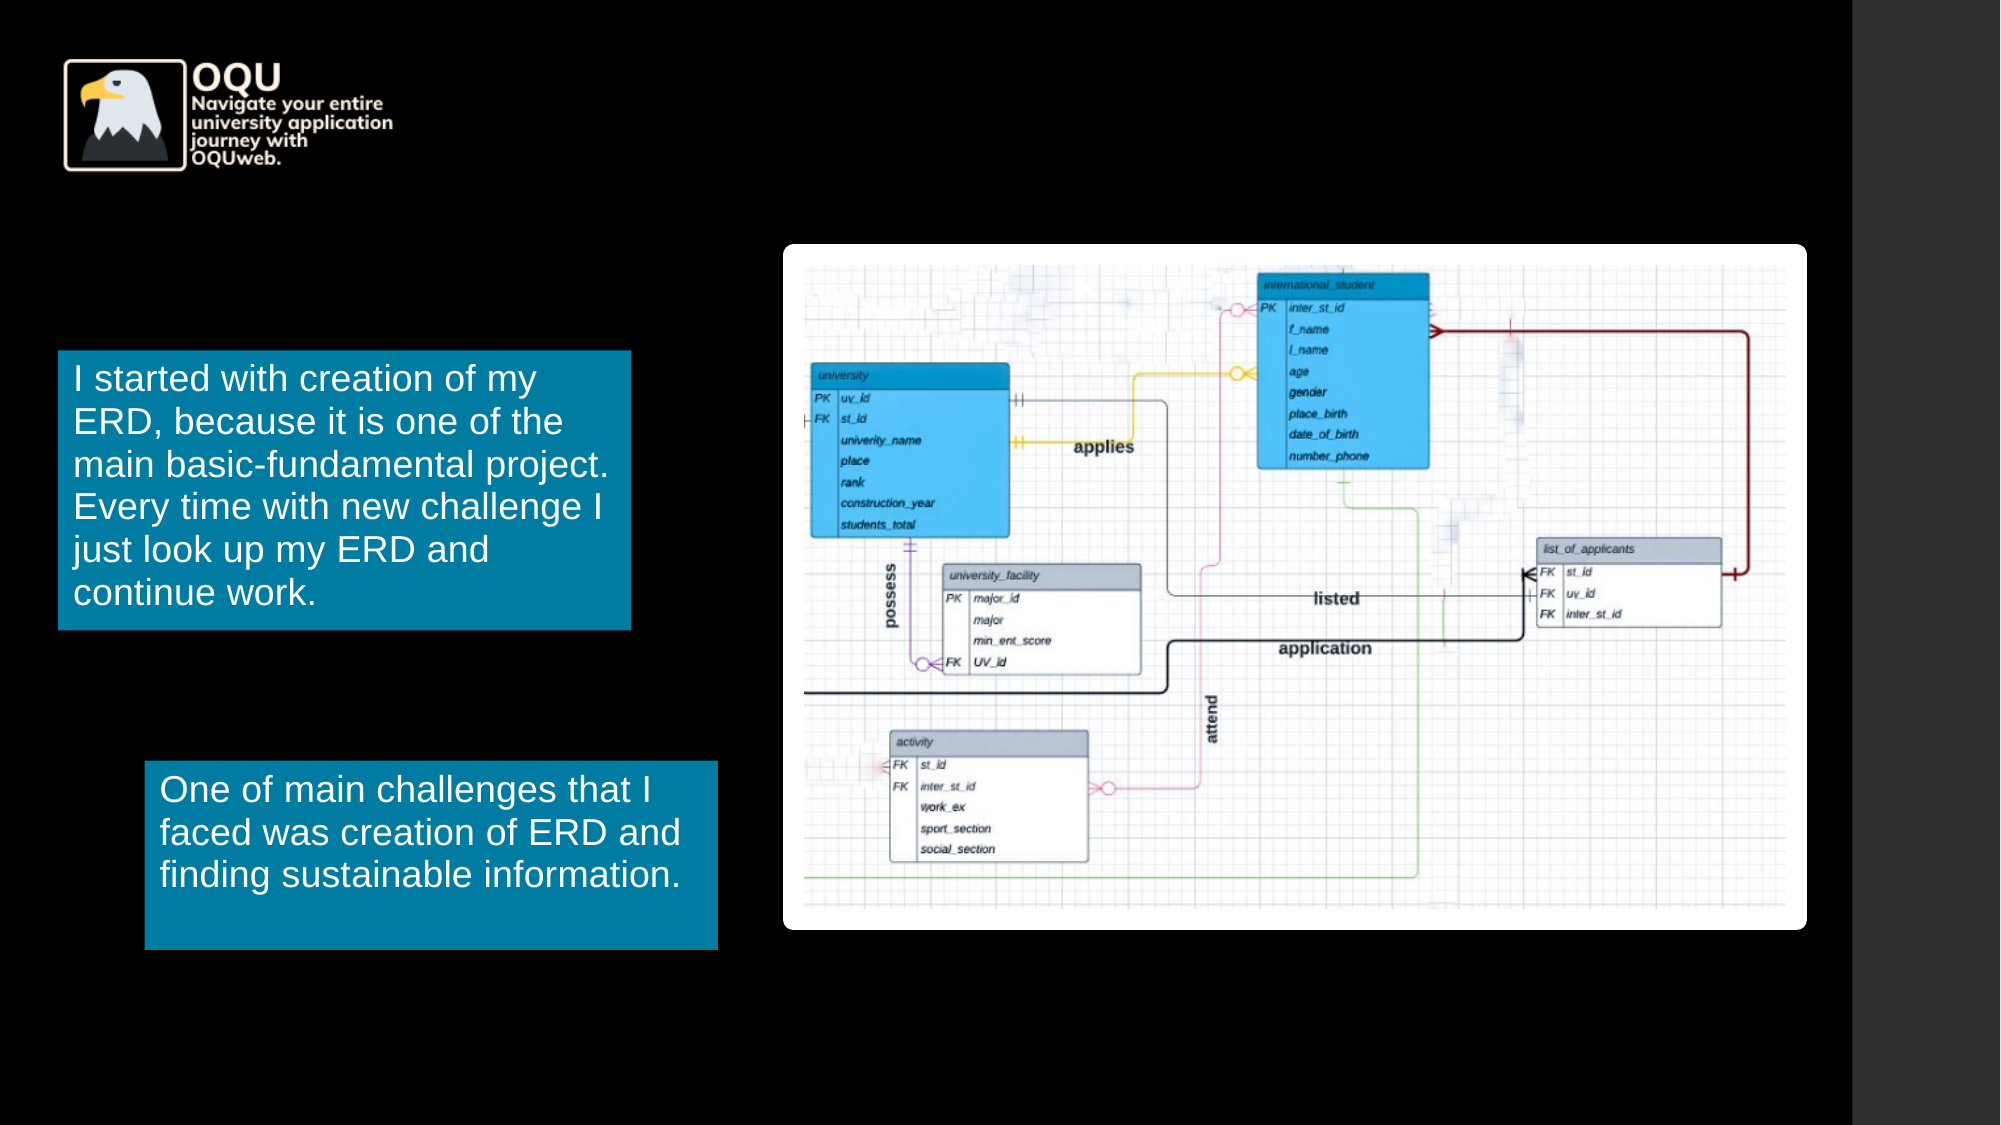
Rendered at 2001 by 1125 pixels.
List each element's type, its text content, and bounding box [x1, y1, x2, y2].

text_box One of main challenges that I faced was creation of ERD and finding sustainable information. [144, 760, 718, 950]
picture [0, 0, 422, 221]
text_box I started with creation of my ERD, because it is one of the main basic-fundamental project. Every time with new challenge I just look up my ERD and continue work. [58, 350, 632, 631]
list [804, 265, 1786, 910]
